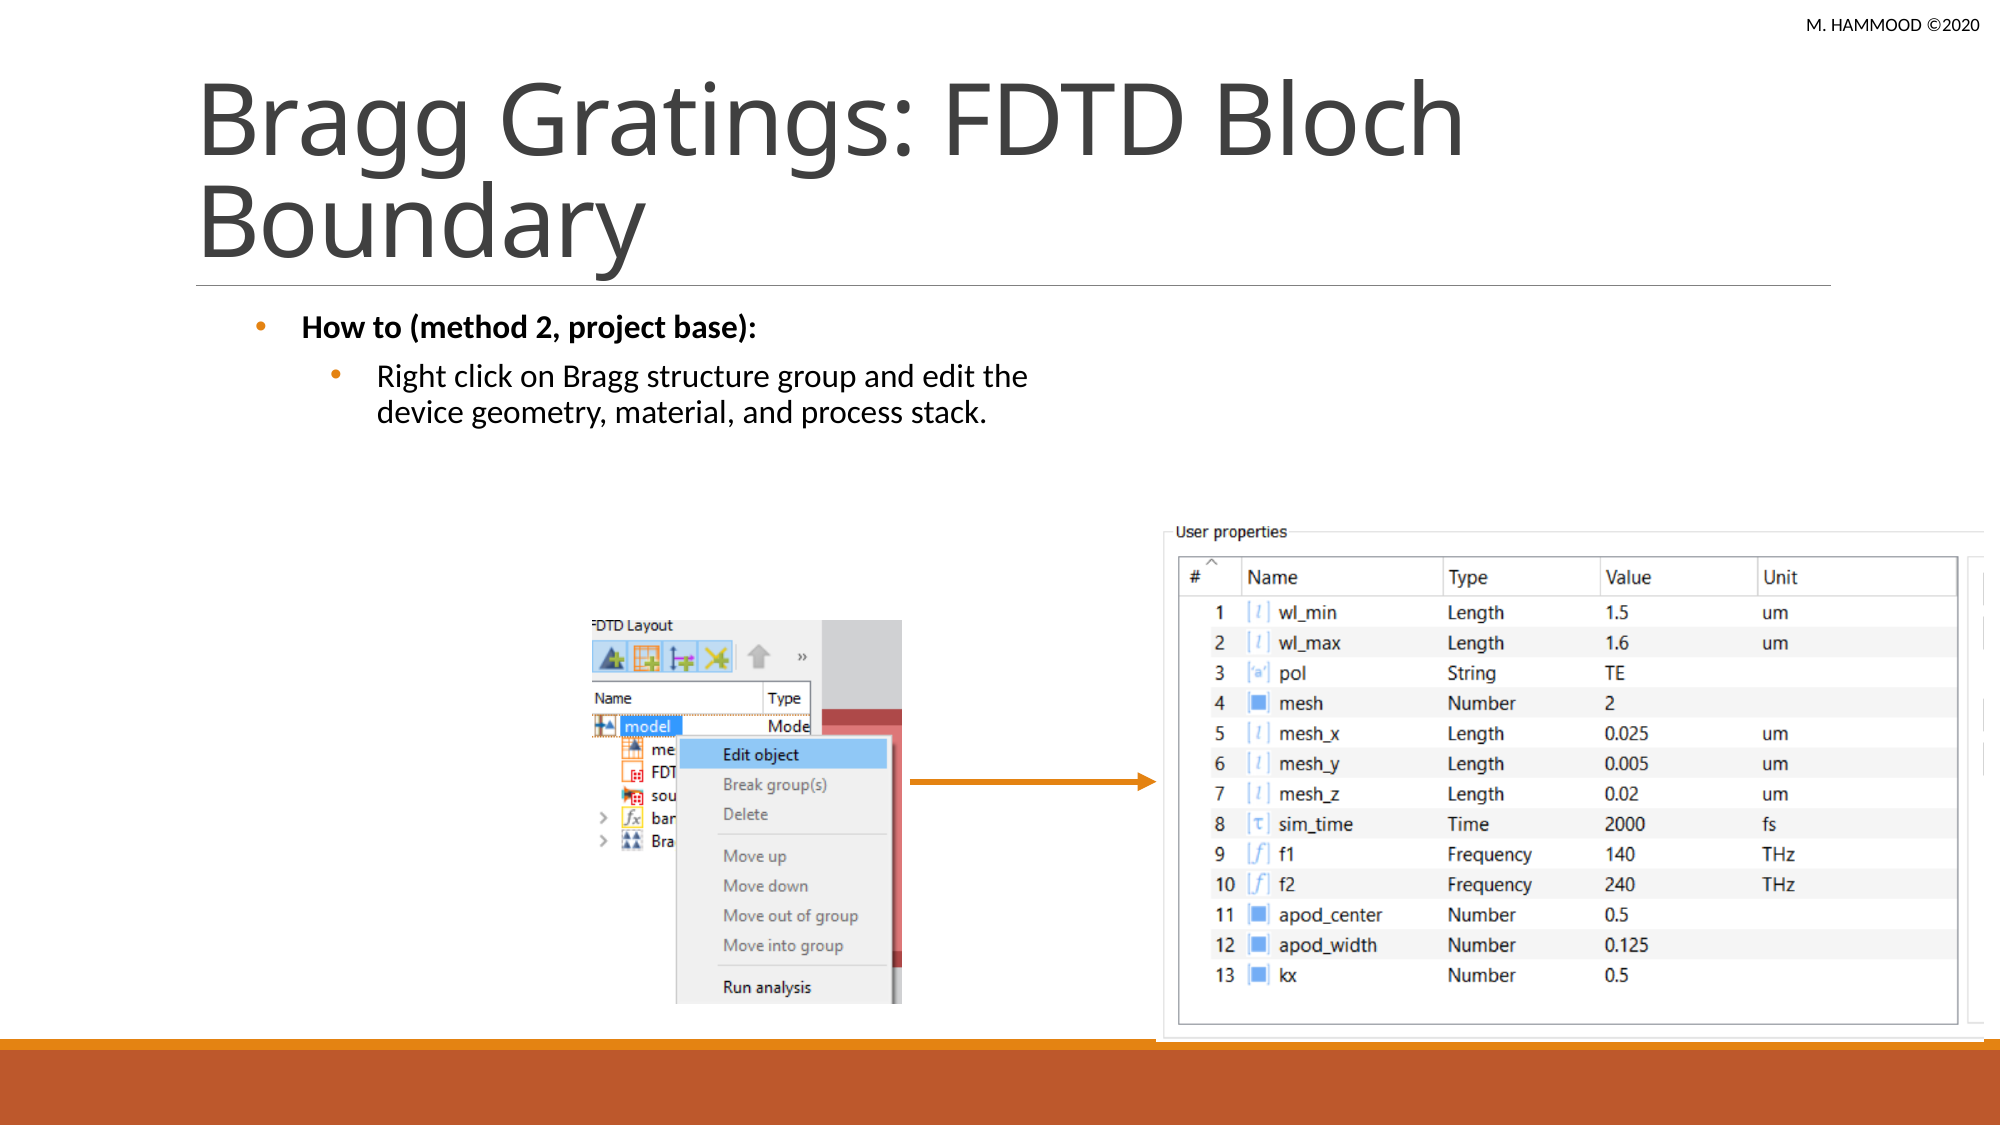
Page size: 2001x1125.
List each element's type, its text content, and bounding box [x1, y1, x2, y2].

title Bragg Gratings: FDTD Bloch Boundary [180, 47, 1830, 285]
list How to (method 2, project base): Right click on Bragg structure group and edit the device geometry, material, and process stack. [180, 302, 1067, 963]
footer M. Hammood ©2020 [1781, 0, 2000, 47]
picture [1155, 521, 1984, 1042]
picture [592, 620, 902, 1004]
